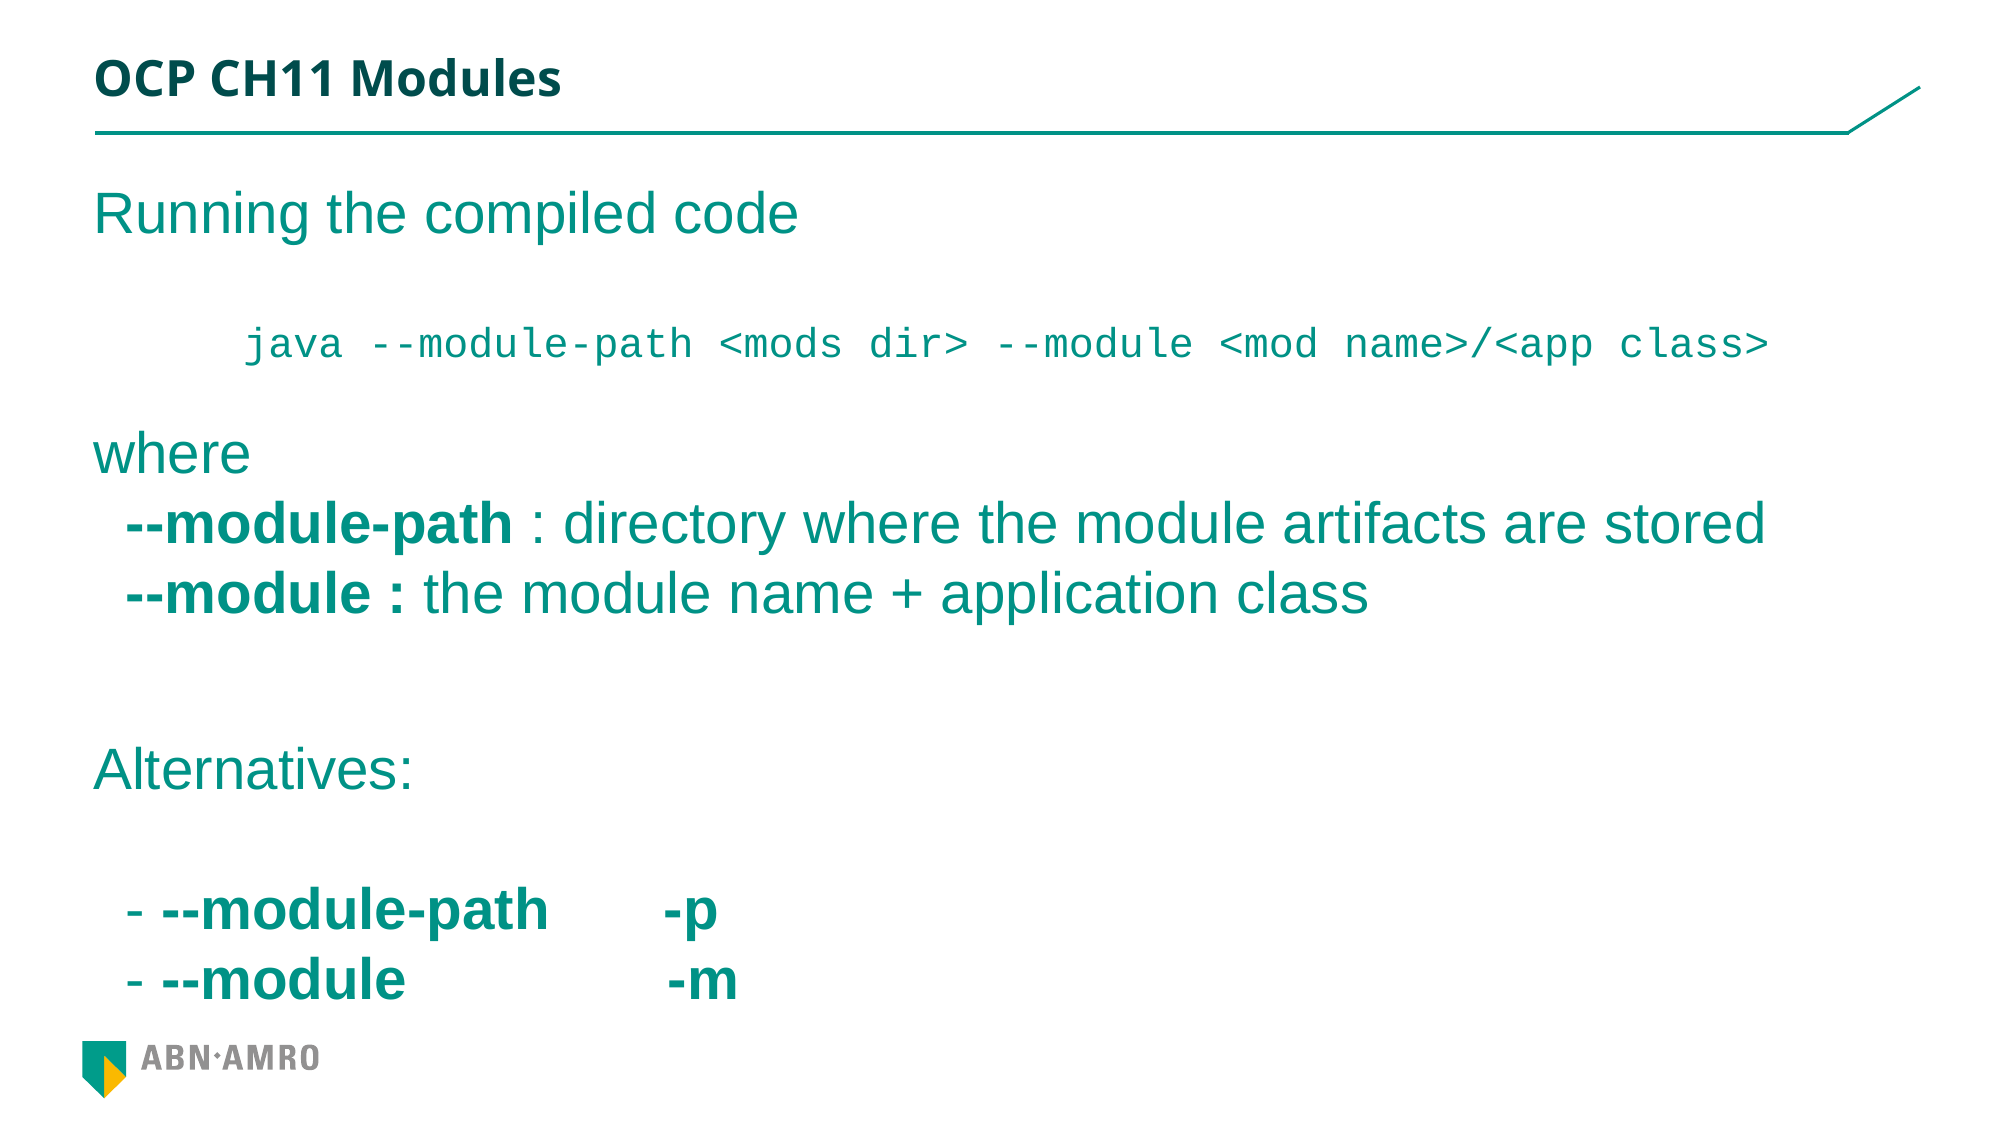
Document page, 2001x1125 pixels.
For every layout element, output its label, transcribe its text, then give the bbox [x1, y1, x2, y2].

title OCP CH11 Modules [78, 30, 2000, 114]
text_box Alternatives: - --module-path -p - --module -m [78, 724, 1910, 1019]
text_box Running the compiled code java --module-path <mods dir> --module <mod name>/<app class> where --module-path : directory where the module artifacts are stored --module : the module name + application class [78, 168, 1899, 633]
